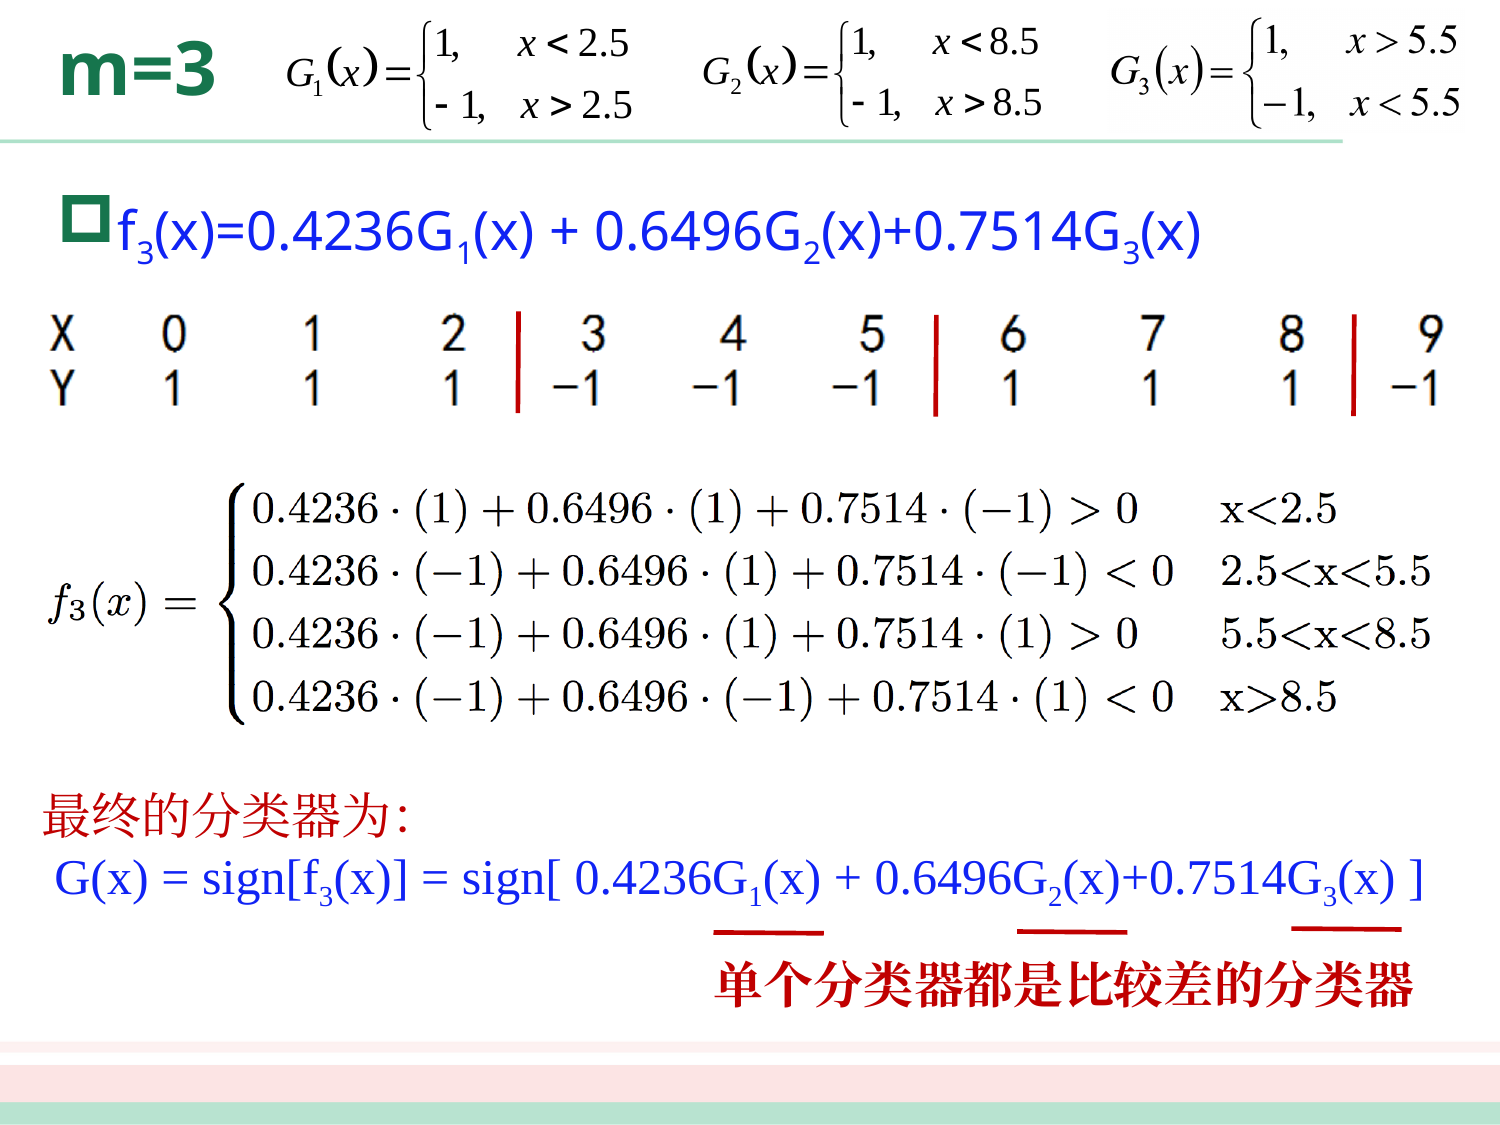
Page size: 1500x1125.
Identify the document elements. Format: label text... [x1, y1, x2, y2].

title m=3 [42, 7, 280, 135]
text_box 单个分类器都是比较差的分类器 [699, 946, 1429, 1022]
list f3(x)=0.4236G1(x) + 0.6496G2(x)+0.7514G3(x) [42, 190, 1457, 298]
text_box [696, 14, 1048, 135]
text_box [279, 14, 638, 138]
picture [0, 0, 1500, 1125]
text_box 最终的分类器为： G(x) = sign[f3(x)] = sign[ 0.4236G1(x) + 0.6496G2(x)+0.7514G3(x) ] [26, 776, 1441, 920]
